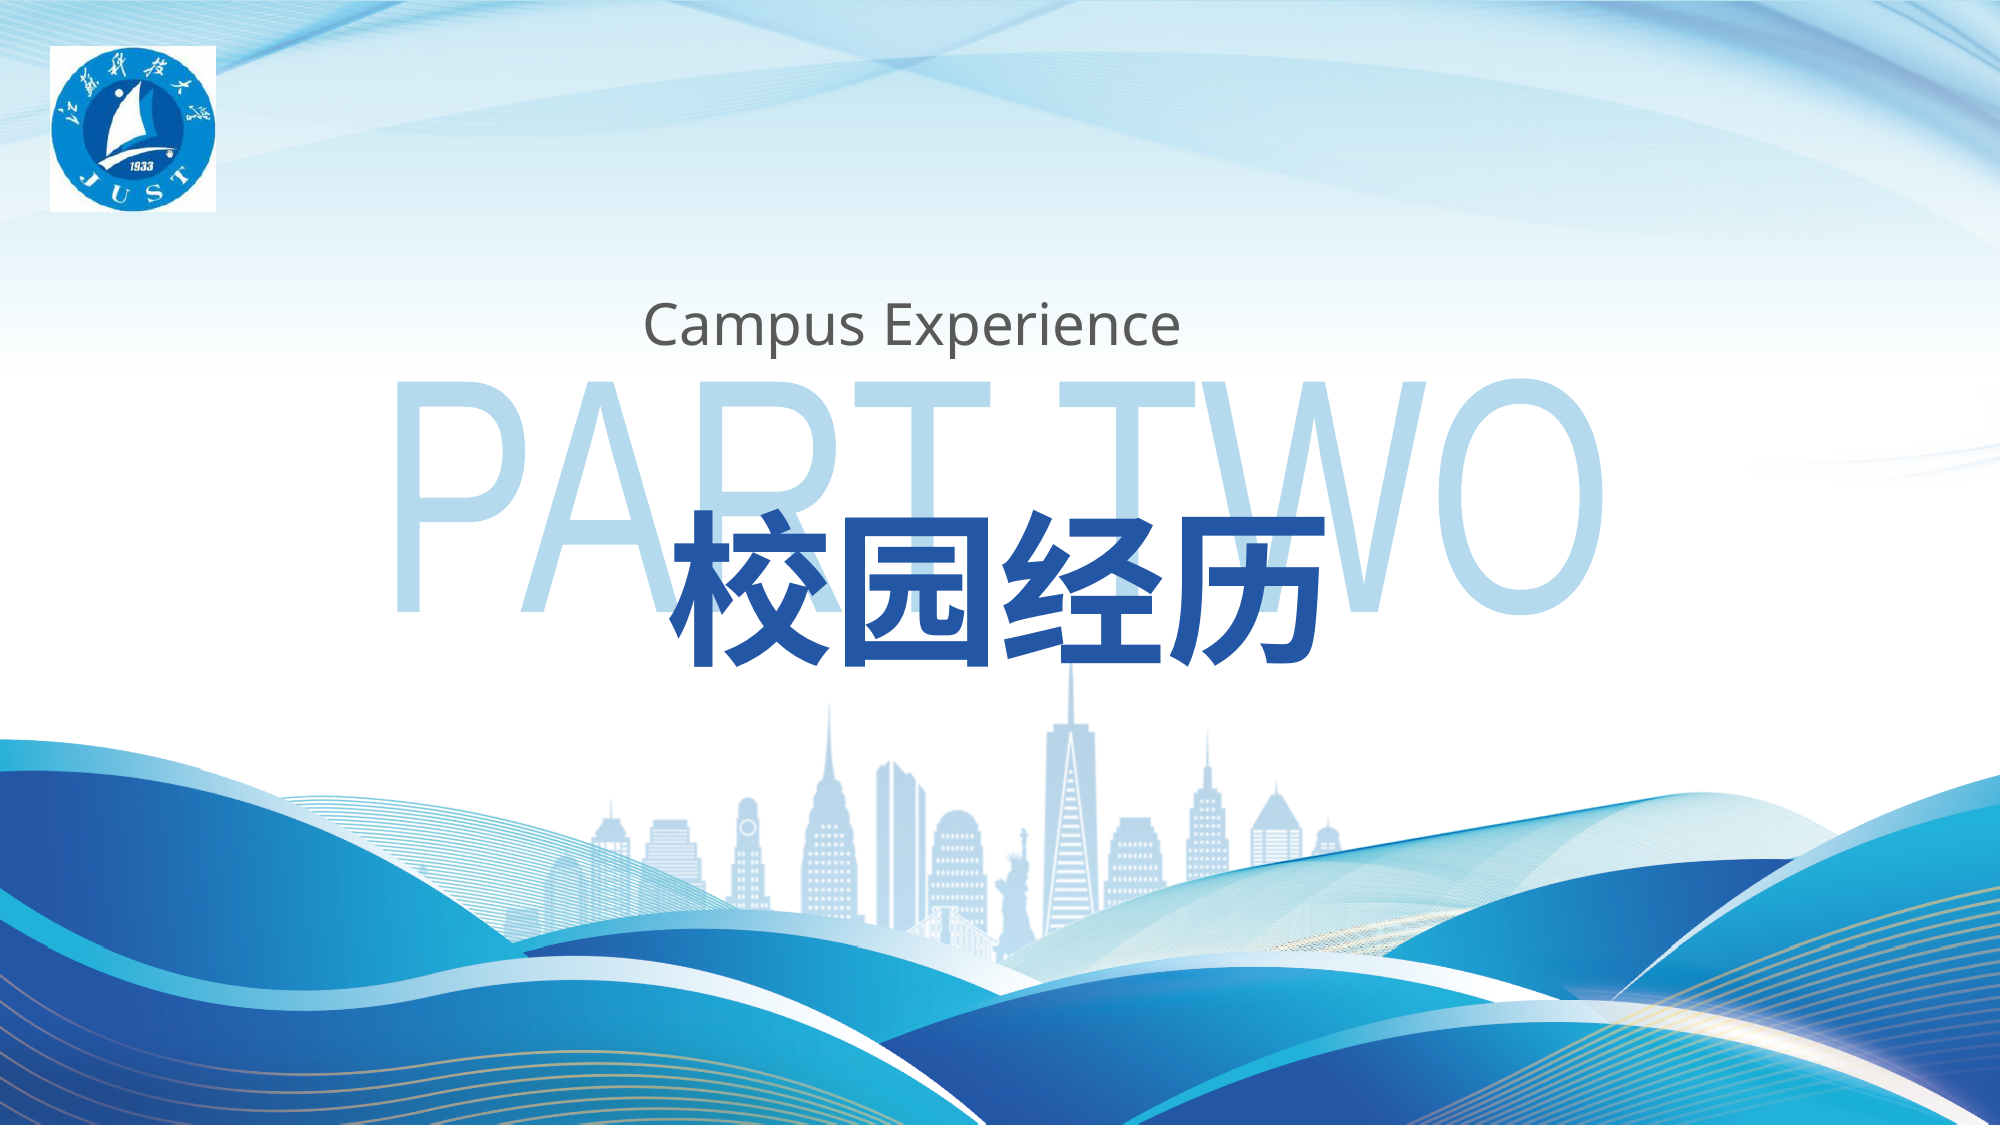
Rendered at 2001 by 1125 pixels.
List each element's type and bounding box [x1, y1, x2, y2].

text_box [338, 265, 1662, 696]
picture [0, 637, 2000, 1125]
picture [0, 1, 2000, 490]
